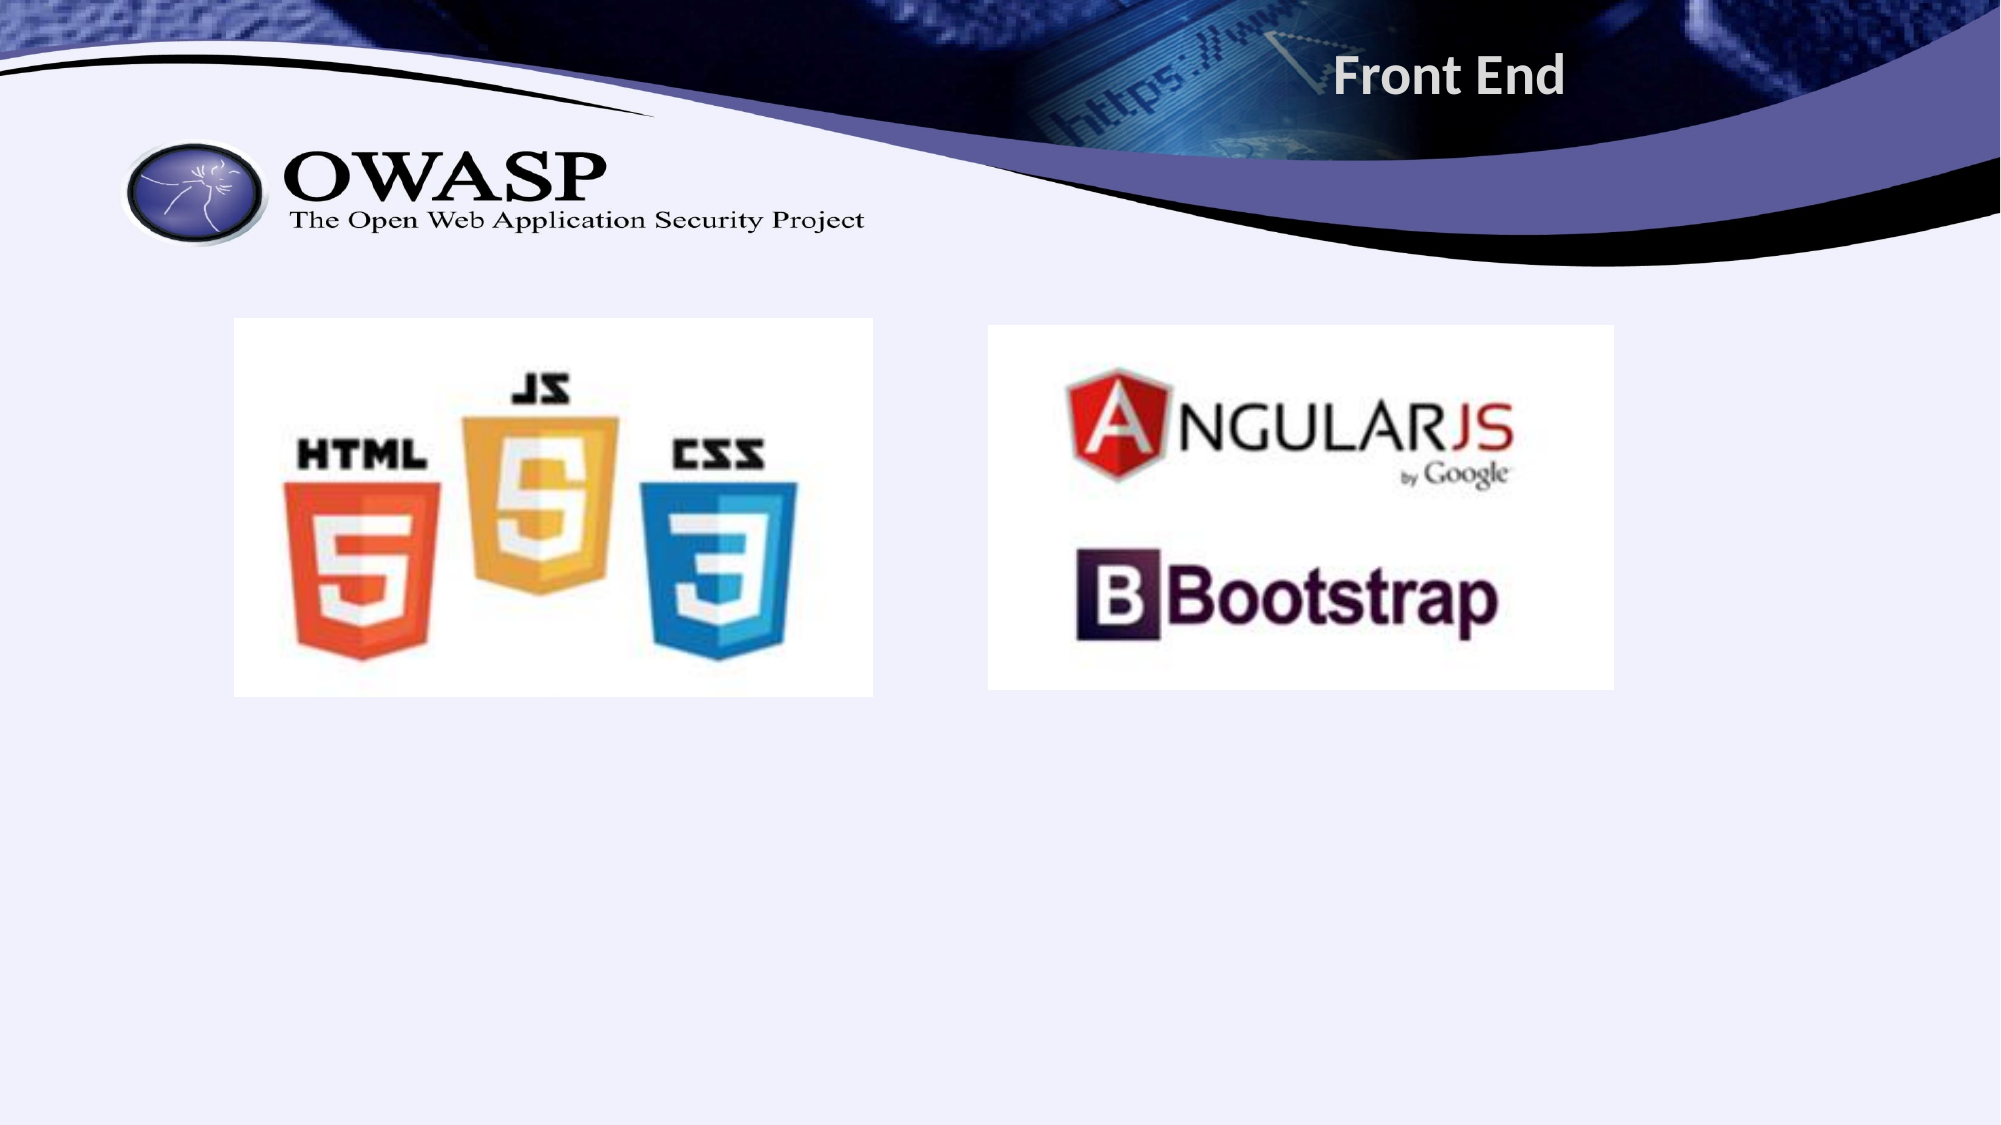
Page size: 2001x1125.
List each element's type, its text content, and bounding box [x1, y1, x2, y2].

title Front End [933, 12, 1967, 130]
picture [0, 0, 2001, 1125]
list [234, 318, 873, 697]
